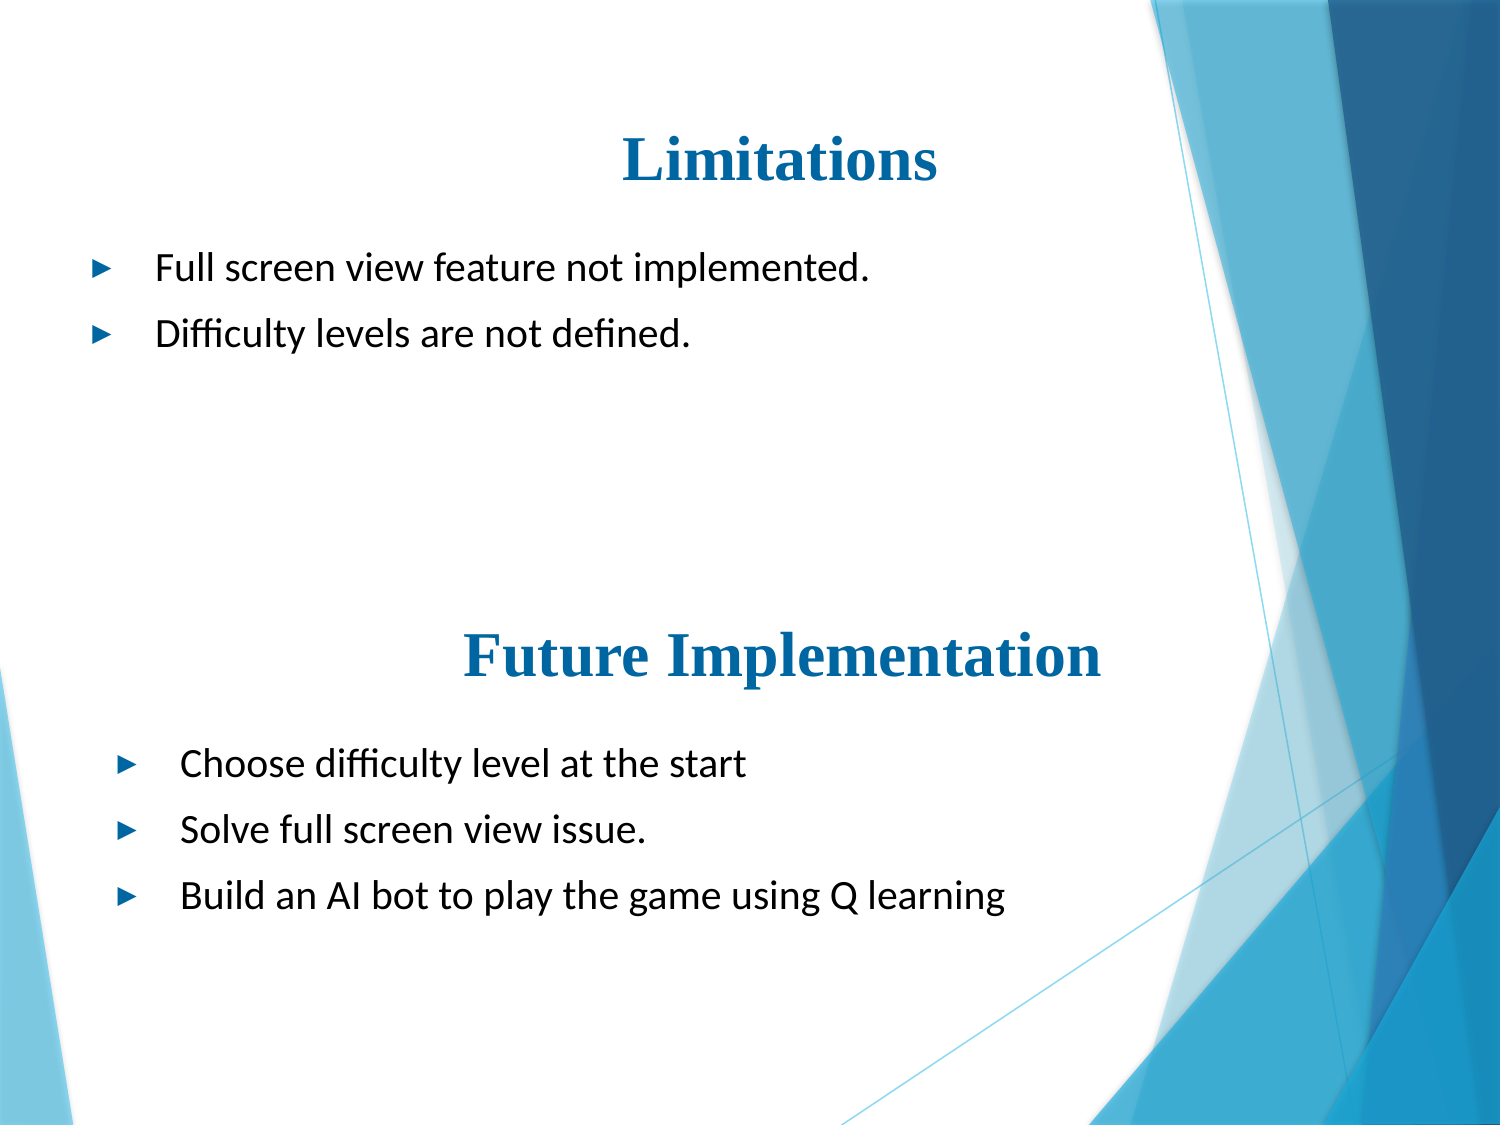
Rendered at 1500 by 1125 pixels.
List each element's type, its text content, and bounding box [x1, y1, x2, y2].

text_box Choose difficulty level at the start Solve full screen view issue. Build an AI bot to play the game using Q learning [90, 734, 1472, 1125]
text_box Future Implementation [92, 613, 1474, 700]
list Full screen view feature not implemented. Difficulty levels are not defined. [65, 238, 1447, 1125]
text_box Limitations [90, 117, 1472, 204]
